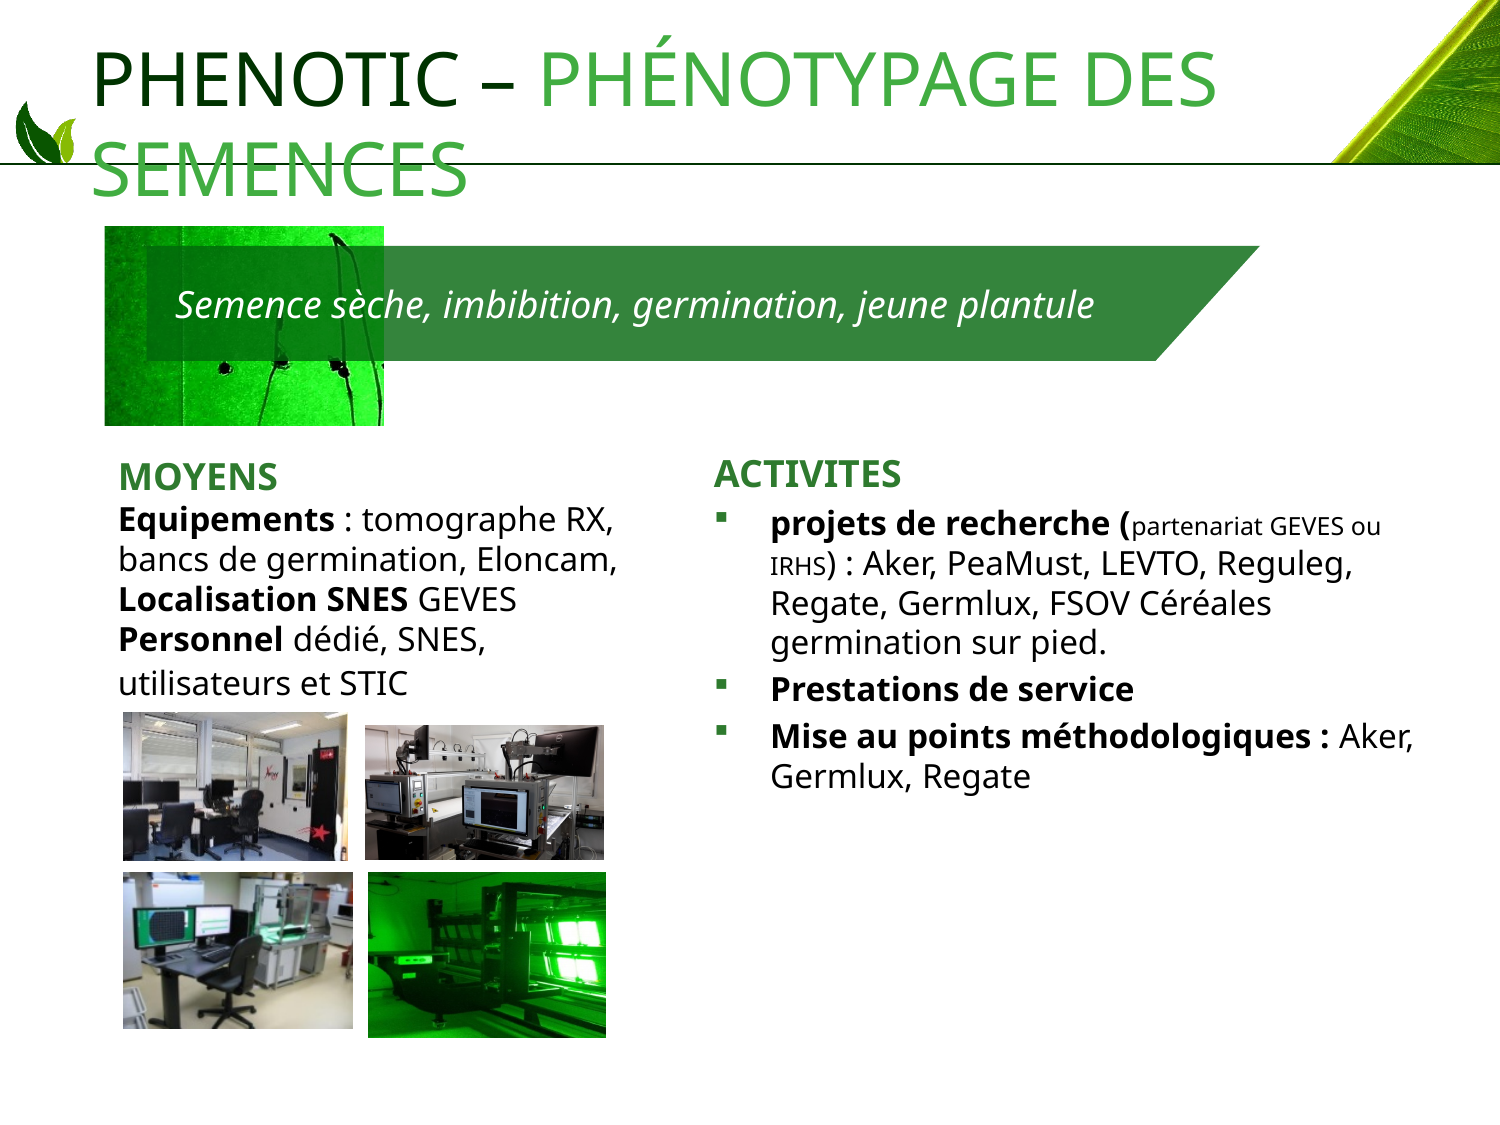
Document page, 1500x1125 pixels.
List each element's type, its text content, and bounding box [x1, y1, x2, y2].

picture [3, 92, 75, 163]
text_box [104, 226, 1264, 426]
picture [367, 872, 607, 1039]
title Phenotic – Phénotypage des semences [75, 27, 1425, 216]
text_box MOYENS Equipements : tomographe RX, bancs de germination, Eloncam, Localisation SNES GEVES Personnel dédié, SNES, utilisateurs et STIC [103, 445, 648, 711]
picture [3, 165, 75, 171]
text_box ACTIVITES projets de recherche (partenariat GEVES ou IRHS) : Aker, PeaMust, LEVTO, Reguleg, Regate, Germlux, FSOV Céréales germination sur pied. Prestations de service Mise au points méthodologiques : Aker, Germlux, Regate [698, 442, 1482, 726]
picture [1269, 0, 1500, 163]
picture [123, 711, 348, 862]
picture [365, 725, 605, 860]
picture [123, 872, 354, 1030]
picture [1425, 165, 1500, 170]
